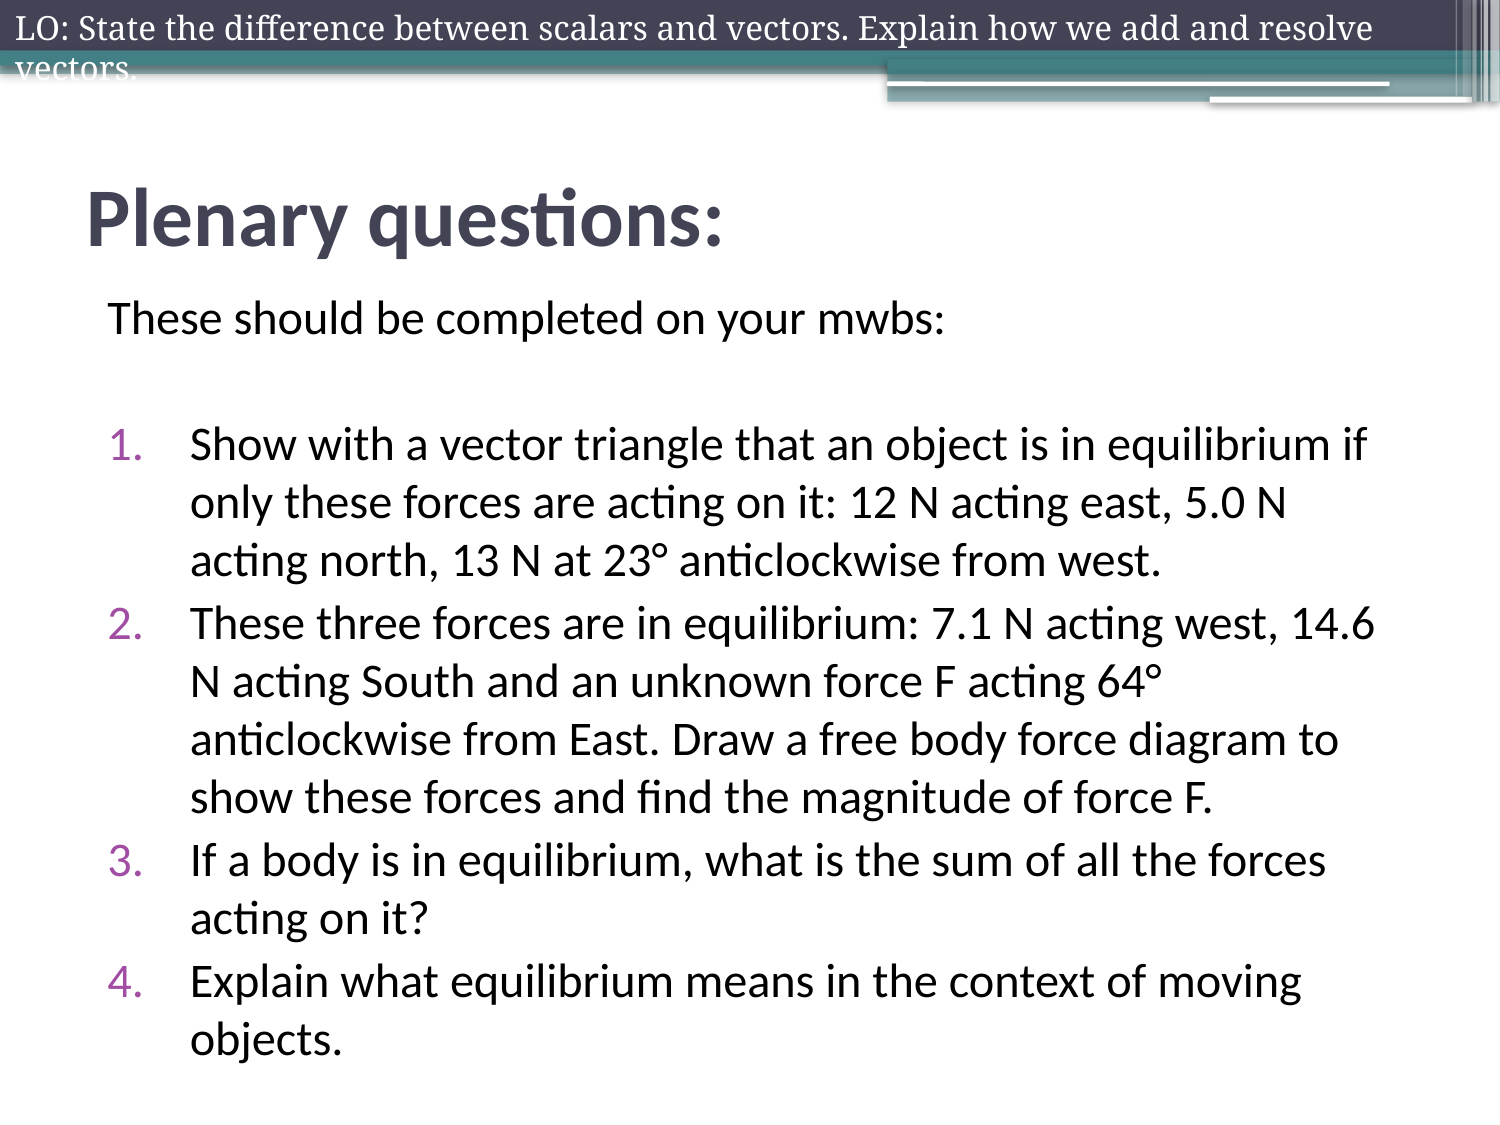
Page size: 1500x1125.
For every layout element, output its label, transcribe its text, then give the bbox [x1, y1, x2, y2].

list These should be completed on your mwbs: Show with a vector triangle that an object is in equilibrium if only these forces are acting on it: 12 N acting east, 5.0 N acting north, 13 N at 23° anticlockwise from west. These three forces are in equilibrium: 7.1 N acting west, 14.6 N acting South and an unknown force F acting 64° anticlockwise from East. Draw a free body force diagram to show these forces and find the magnitude of force F. If a body is in equilibrium, what is the sum of all the forces acting on it? Explain what equilibrium means in the context of moving objects. [75, 278, 1425, 1079]
text_box LO: State the difference between scalars and vectors. Explain how we add and resolve vectors. [0, 0, 1495, 95]
title Plenary questions: [72, 125, 1423, 301]
